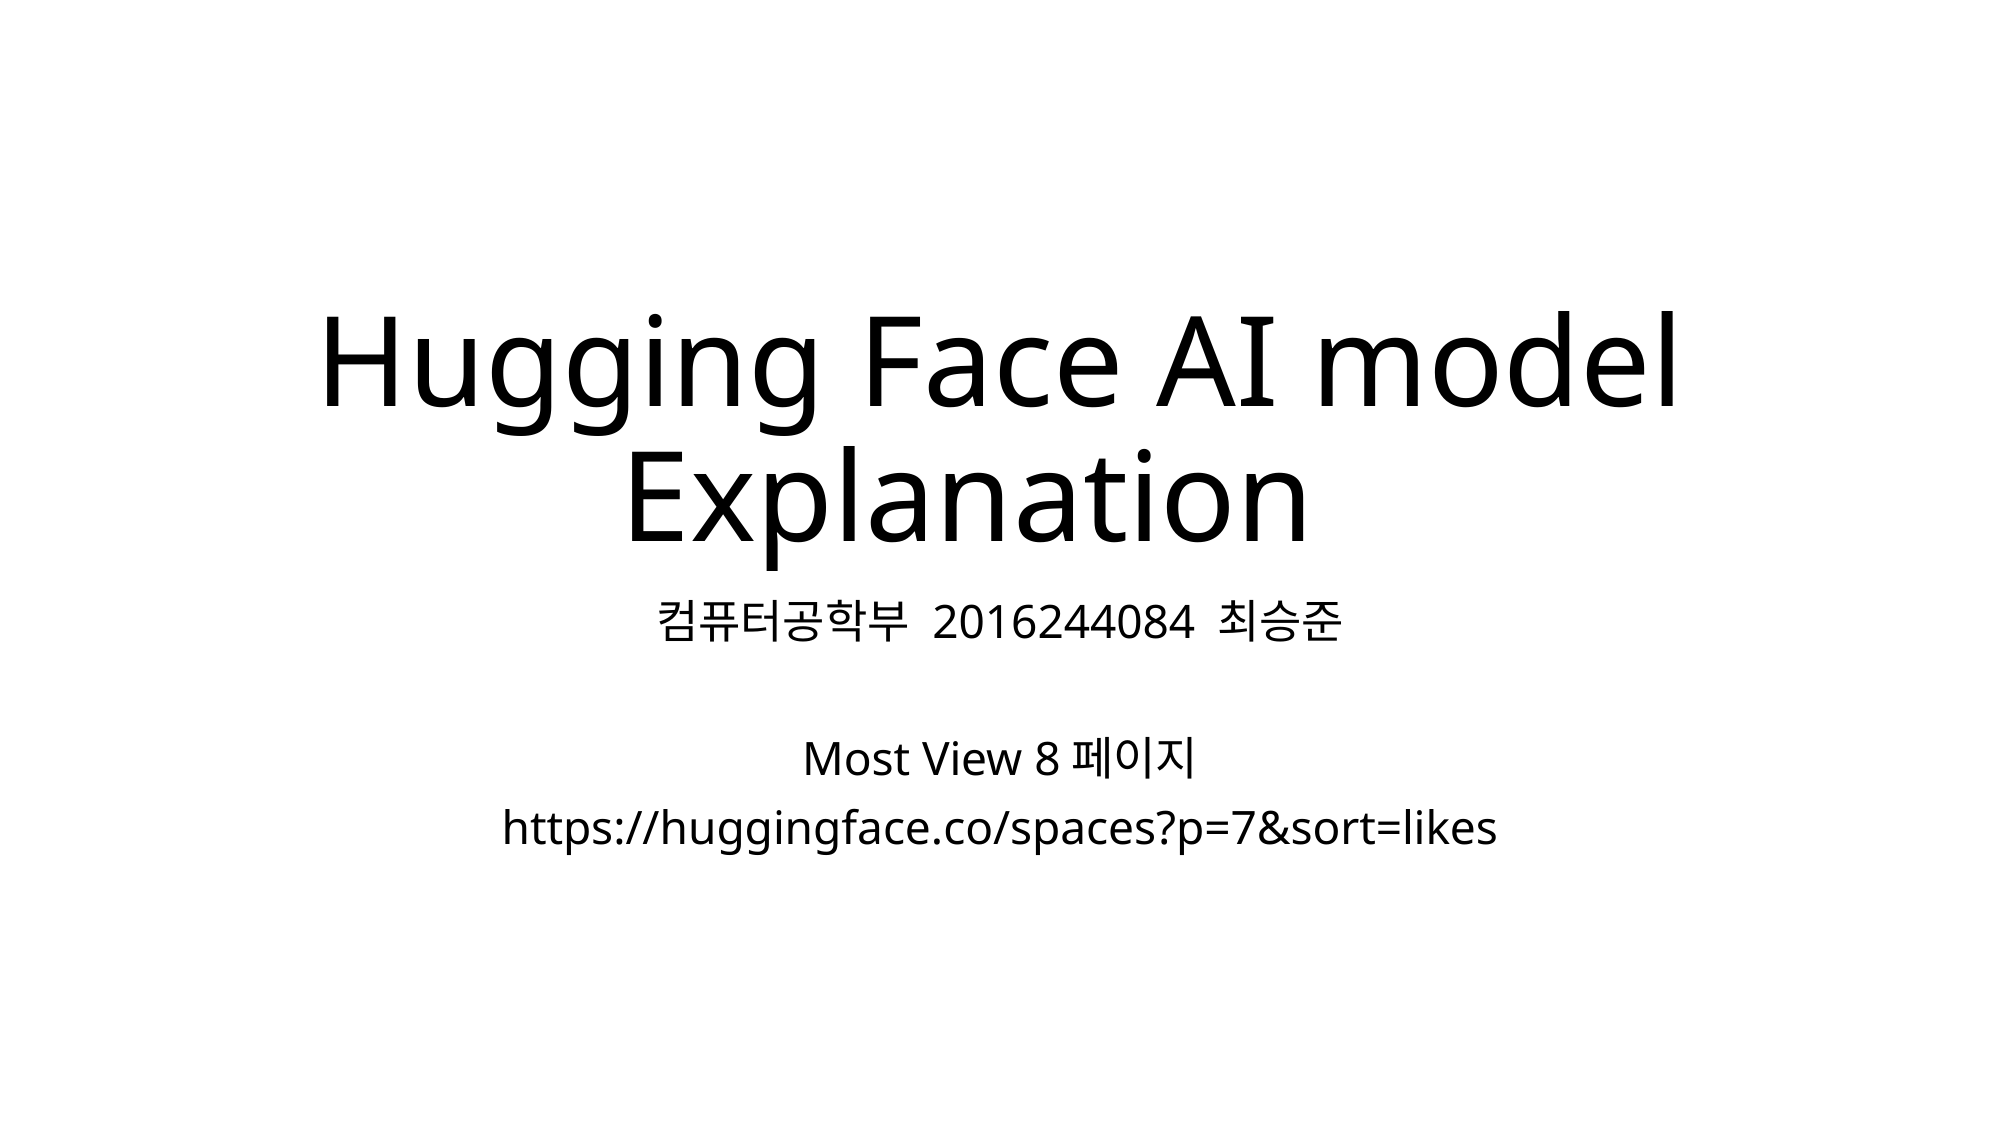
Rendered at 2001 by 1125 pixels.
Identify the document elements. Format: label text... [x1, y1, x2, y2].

title Hugging Face AI model Explanation [249, 184, 1750, 576]
subtitle 컴퓨터공학부 2016244084 최승준 Most View 8페이지 https://huggingface.co/spaces?p=7&sort=likes [249, 590, 1750, 863]
